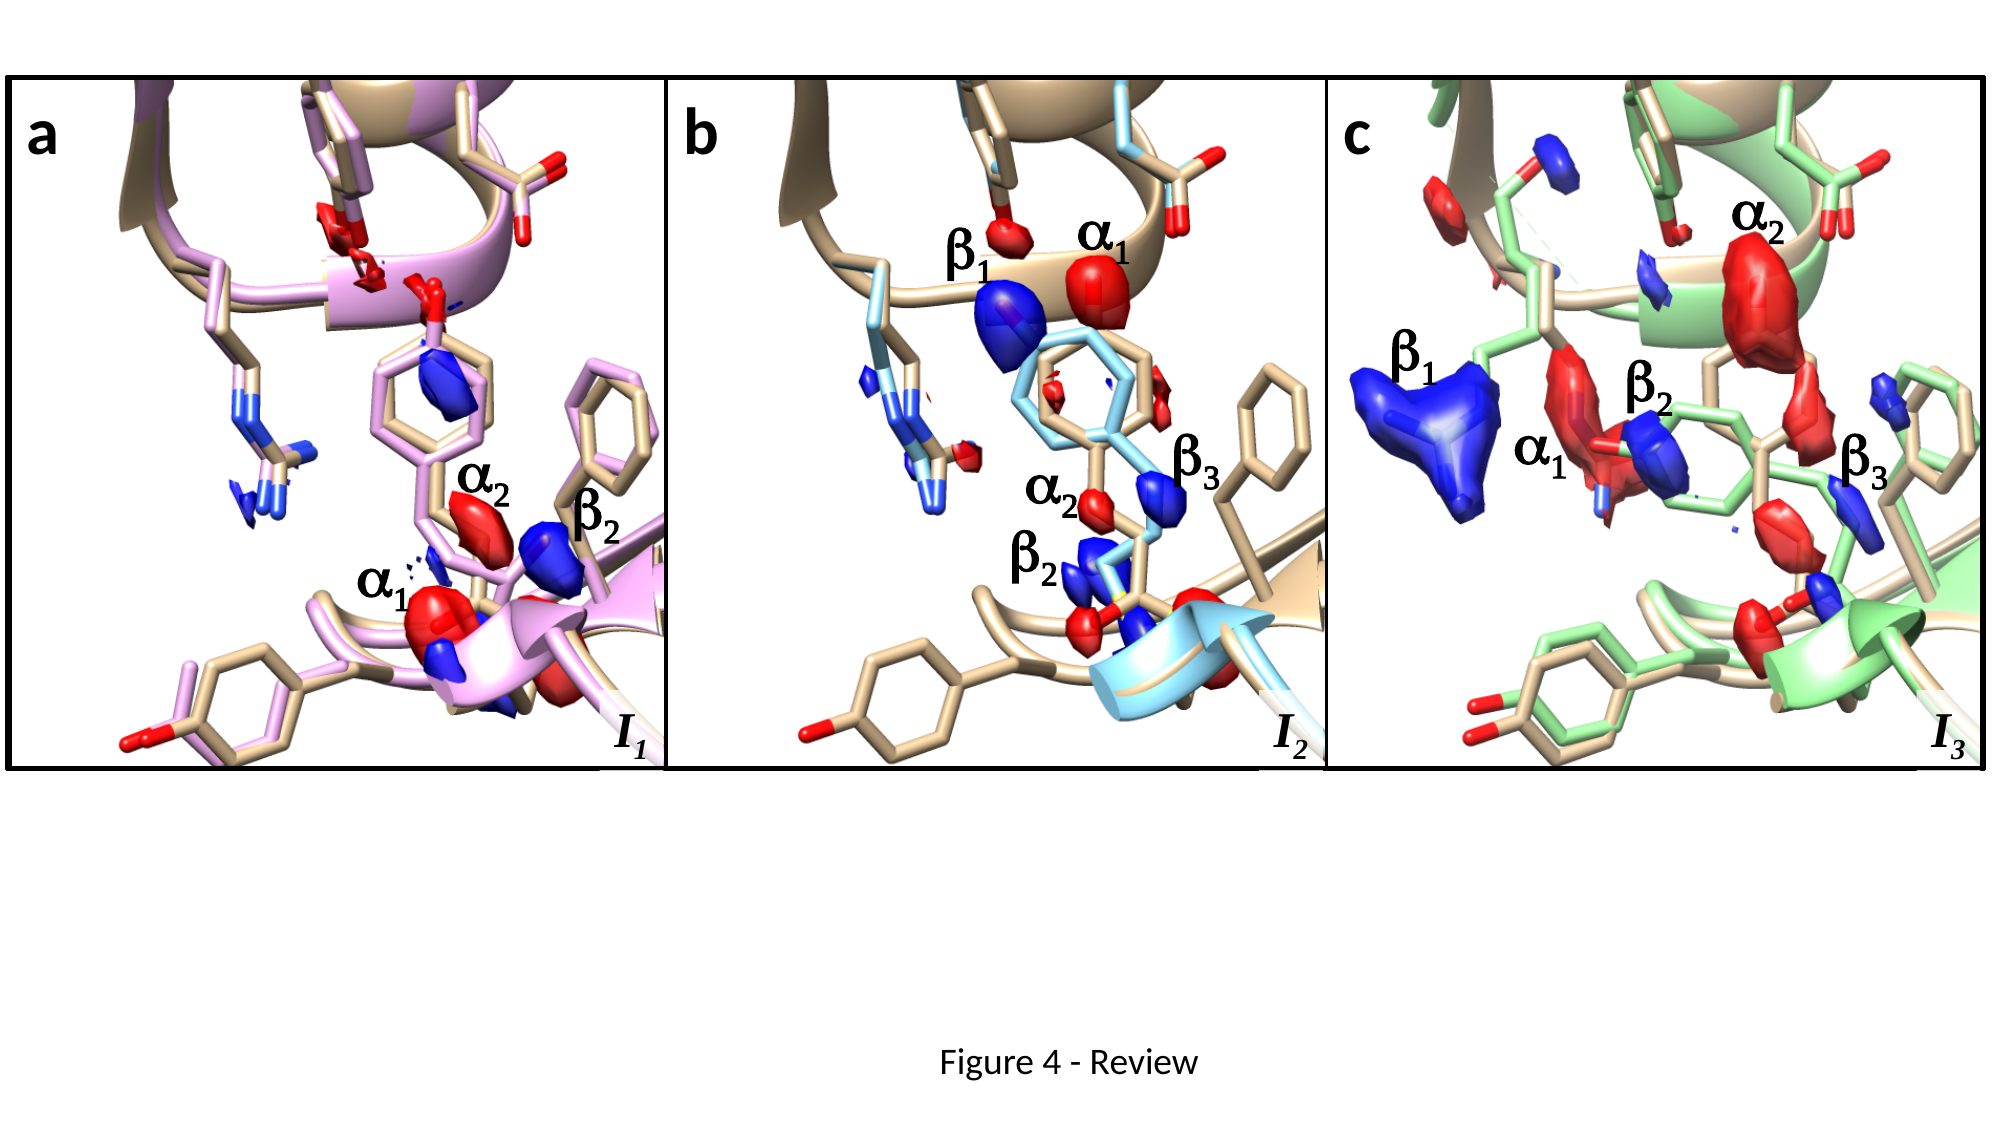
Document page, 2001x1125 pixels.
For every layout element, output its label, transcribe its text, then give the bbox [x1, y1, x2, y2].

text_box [8, 78, 1983, 768]
text_box Figure 4 - Review [924, 1030, 1215, 1090]
